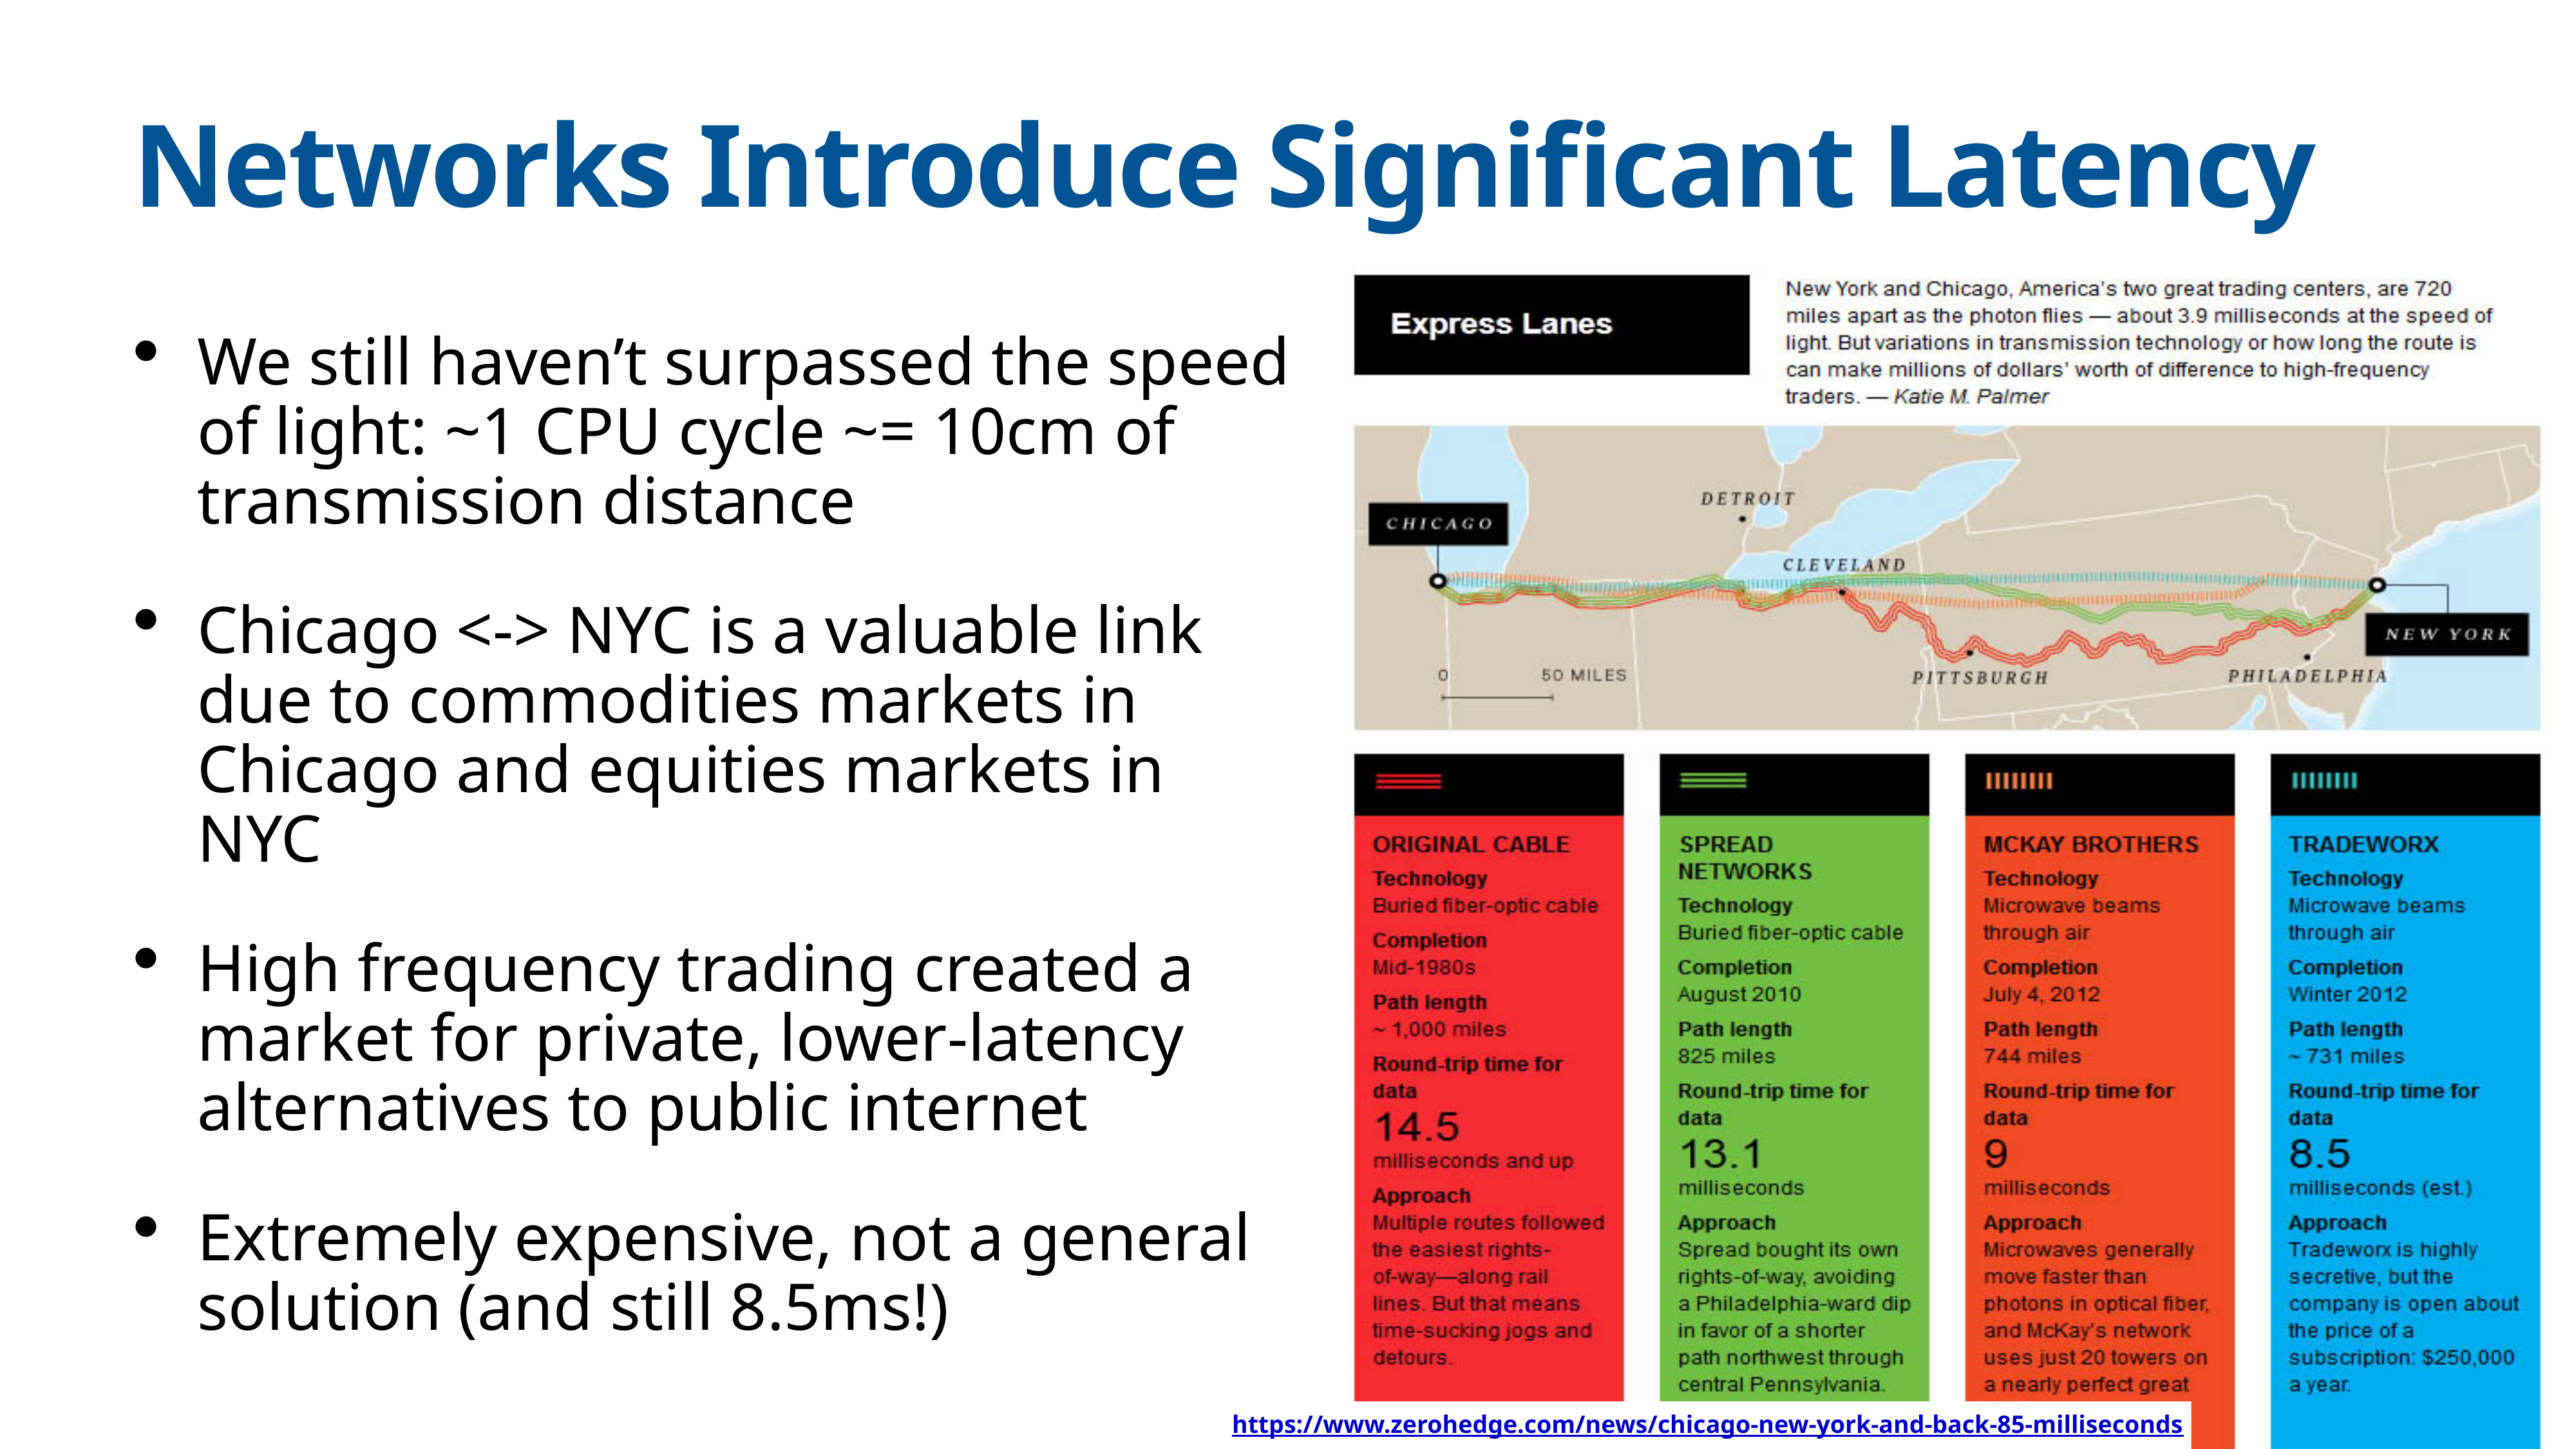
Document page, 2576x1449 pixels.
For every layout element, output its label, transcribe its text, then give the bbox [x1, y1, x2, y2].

picture [2355, 872, 2369, 885]
picture [2315, 1246, 2320, 1258]
picture [2325, 871, 2336, 886]
picture [2510, 1353, 2514, 1362]
picture [2307, 1024, 2315, 1036]
title Networks Introduce Significant Latency [127, 113, 2449, 266]
picture [2382, 904, 2389, 909]
picture [2303, 1030, 2308, 1036]
picture [2288, 1217, 2296, 1229]
picture [2385, 1184, 2389, 1194]
picture [2391, 1188, 2394, 1193]
picture [2321, 1354, 2330, 1360]
picture [2301, 1025, 2307, 1028]
picture [2392, 1353, 2409, 1363]
picture [2456, 905, 2462, 910]
picture [2458, 1088, 2470, 1097]
picture [2326, 992, 2332, 1001]
picture [2335, 1088, 2339, 1098]
picture [2352, 1247, 2361, 1255]
picture [2390, 840, 2396, 849]
picture [2323, 1219, 2334, 1229]
picture [2360, 1325, 2372, 1337]
picture [2388, 929, 2394, 939]
picture [2303, 963, 2321, 975]
picture [2375, 1215, 2386, 1229]
picture [2288, 1115, 2295, 1126]
picture [2297, 1023, 2301, 1031]
picture [2302, 1113, 2313, 1124]
picture [2338, 875, 2342, 886]
picture [2303, 1089, 2309, 1098]
picture [2437, 1273, 2441, 1283]
picture [2320, 1279, 2328, 1284]
picture [2344, 875, 2349, 886]
picture [2381, 1053, 2391, 1063]
picture [2454, 1180, 2462, 1195]
picture [2352, 837, 2358, 852]
picture [2295, 925, 2298, 938]
picture [2368, 1087, 2394, 1101]
picture [2390, 1269, 2394, 1281]
picture [2438, 1302, 2443, 1305]
picture [2456, 1246, 2461, 1256]
picture [2316, 1023, 2334, 1037]
picture [2351, 1224, 2354, 1229]
picture [2358, 1187, 2361, 1192]
picture [2297, 1186, 2300, 1194]
picture [2351, 1330, 2356, 1338]
picture [2347, 1024, 2358, 1035]
picture [2330, 964, 2334, 973]
picture [2295, 960, 2302, 963]
picture [2508, 1300, 2512, 1311]
picture [2431, 1278, 2436, 1283]
picture [2501, 1298, 2507, 1311]
picture [2329, 1160, 2343, 1169]
picture [2299, 1303, 2304, 1310]
picture [2397, 1272, 2407, 1283]
picture [2337, 1050, 2342, 1064]
picture [2374, 963, 2378, 975]
picture [2343, 907, 2347, 912]
picture [2371, 1191, 2380, 1195]
text_box https://www.zerohedge.com/news/chicago-new-york-and-back-85-milliseconds [1224, 1401, 1346, 1449]
picture [2467, 1353, 2470, 1362]
picture [2291, 1139, 2311, 1169]
picture [2382, 881, 2392, 890]
picture [2398, 900, 2401, 912]
picture [2387, 875, 2394, 879]
picture [2326, 1115, 2332, 1124]
picture [2451, 1243, 2454, 1256]
picture [2339, 1357, 2344, 1364]
picture [2357, 996, 2369, 1001]
picture [2503, 1354, 2507, 1361]
picture [2360, 902, 2367, 911]
picture [2448, 1362, 2454, 1365]
picture [2366, 837, 2377, 852]
picture [2391, 963, 2396, 974]
picture [2290, 1323, 2298, 1338]
picture [2315, 1300, 2322, 1310]
picture [2316, 1164, 2323, 1168]
picture [2346, 1187, 2349, 1192]
picture [2407, 1192, 2413, 1196]
picture [2480, 1351, 2497, 1364]
picture [2426, 1359, 2437, 1364]
picture [2291, 1111, 2300, 1124]
picture [2305, 898, 2309, 912]
picture [2420, 1243, 2424, 1257]
picture [2360, 964, 2365, 971]
picture [2370, 1052, 2374, 1064]
picture [2375, 902, 2379, 907]
picture [2326, 1299, 2337, 1311]
picture [2300, 875, 2304, 885]
picture [2392, 1299, 2400, 1311]
picture [2302, 1274, 2306, 1281]
picture [2344, 1152, 2350, 1166]
picture [2410, 1270, 2418, 1285]
picture [2311, 1325, 2318, 1332]
picture [2325, 1273, 2342, 1283]
picture [2304, 837, 2330, 853]
picture [2399, 1185, 2403, 1189]
picture [2407, 1252, 2412, 1257]
picture [2428, 905, 2432, 912]
picture [2392, 1280, 2396, 1285]
picture [2336, 961, 2358, 979]
picture [2341, 1084, 2352, 1099]
picture [2341, 1021, 2347, 1036]
picture [2352, 1303, 2356, 1311]
picture [2351, 875, 2357, 885]
picture [2513, 1297, 2519, 1311]
picture [2347, 901, 2356, 912]
picture [2425, 1351, 2429, 1358]
picture [2316, 931, 2325, 940]
picture [2365, 1023, 2402, 1039]
picture [2364, 1300, 2368, 1310]
picture [2395, 875, 2403, 888]
picture [2374, 1350, 2385, 1364]
picture [2334, 929, 2337, 940]
picture [2334, 905, 2340, 912]
picture [2376, 837, 2389, 853]
picture [2358, 929, 2362, 939]
picture [2289, 1273, 2297, 1278]
picture [2325, 1327, 2331, 1340]
picture [2383, 966, 2391, 974]
picture [2327, 929, 2331, 937]
picture [2453, 1299, 2457, 1309]
picture [2409, 1303, 2412, 1311]
picture [2340, 929, 2352, 941]
picture [2341, 1379, 2346, 1390]
picture [2308, 1088, 2315, 1095]
picture [2308, 1354, 2313, 1363]
picture [2302, 1218, 2322, 1234]
picture [2322, 1245, 2327, 1254]
picture [2375, 875, 2387, 885]
picture [2358, 1052, 2368, 1062]
picture [2415, 1300, 2425, 1313]
picture [2307, 929, 2311, 939]
picture [2322, 904, 2325, 912]
picture [2289, 1084, 2302, 1100]
picture [2358, 1354, 2360, 1364]
picture [2345, 1271, 2351, 1283]
picture [2335, 1219, 2349, 1229]
picture [2327, 837, 2345, 851]
picture [2407, 1184, 2412, 1189]
picture [2313, 876, 2317, 885]
picture [2338, 1325, 2344, 1329]
picture [2316, 1352, 2320, 1363]
picture [2365, 1249, 2369, 1257]
picture [2372, 1273, 2376, 1278]
picture [2377, 989, 2381, 999]
picture [2360, 1191, 2365, 1196]
picture [2497, 1353, 2501, 1363]
picture [2401, 1327, 2414, 1337]
picture [2496, 1300, 2499, 1309]
picture [2321, 991, 2325, 1001]
picture [2470, 1298, 2483, 1311]
picture [2467, 1185, 2472, 1191]
picture [2326, 1184, 2329, 1193]
picture [2330, 1139, 2347, 1153]
picture [2358, 1084, 2367, 1097]
picture [2322, 964, 2328, 974]
picture [2360, 1027, 2364, 1036]
picture [2289, 1021, 2295, 1036]
picture [2289, 897, 2295, 912]
picture [2437, 904, 2439, 910]
picture [2380, 966, 2383, 974]
picture [2410, 1244, 2412, 1250]
picture [2333, 992, 2340, 998]
picture [2384, 1249, 2391, 1251]
picture [2335, 1184, 2342, 1190]
picture [2377, 1048, 2380, 1063]
picture [2408, 837, 2438, 853]
picture [2427, 1246, 2431, 1257]
picture [2369, 875, 2374, 885]
picture [2292, 870, 2300, 886]
picture [2295, 1215, 2302, 1229]
picture [2384, 1324, 2396, 1337]
picture [2300, 899, 2303, 911]
picture [2304, 1184, 2309, 1194]
picture [2338, 1331, 2341, 1338]
picture [2388, 987, 2391, 1000]
picture [2400, 1084, 2445, 1099]
picture [2313, 1179, 2323, 1195]
picture [2347, 1251, 2353, 1257]
picture [1346, 266, 2546, 1449]
picture [2440, 1253, 2450, 1259]
picture [2292, 837, 2302, 853]
picture [2315, 990, 2318, 1001]
picture [2378, 1246, 2381, 1255]
picture [2371, 1307, 2374, 1313]
picture [2315, 1112, 2325, 1124]
picture [2291, 1243, 2296, 1256]
list We still haven’t surpassed the speed of light: ~1 CPU cycle ~= 10cm of transmission distance Chicago <-> NYC is a valuable link due to commodities markets in Chicago and equities markets in NYC High frequency trading created a market for private, lower-latency alternatives to public internet Extremely expensive, not a general solution (and still 8.5ms!) [127, 323, 1307, 1321]
picture [2450, 1087, 2456, 1097]
picture [2392, 837, 2400, 839]
picture [2426, 1305, 2430, 1311]
picture [2345, 990, 2351, 999]
picture [2302, 1118, 2307, 1126]
picture [2301, 1246, 2307, 1257]
picture [2430, 1184, 2437, 1189]
picture [2351, 1354, 2356, 1364]
picture [2288, 926, 2294, 940]
picture [2460, 1353, 2465, 1361]
picture [2316, 1086, 2334, 1098]
picture [2370, 990, 2374, 997]
picture [2306, 1380, 2313, 1394]
picture [2292, 1354, 2298, 1358]
picture [2304, 1354, 2306, 1363]
picture [2291, 1383, 2297, 1390]
picture [2392, 1183, 2398, 1187]
picture [2399, 1250, 2404, 1256]
picture [2383, 929, 2388, 940]
picture [2297, 1381, 2300, 1390]
picture [2392, 838, 2407, 852]
picture [2356, 1218, 2371, 1229]
picture [2306, 988, 2308, 994]
picture [2362, 1352, 2369, 1367]
picture [2367, 962, 2372, 974]
picture [2341, 1273, 2344, 1278]
picture [2385, 1300, 2387, 1308]
picture [2370, 1245, 2374, 1256]
picture [2352, 926, 2355, 938]
picture [2398, 963, 2403, 974]
picture [2289, 963, 2295, 973]
picture [2448, 1273, 2452, 1278]
picture [2471, 1086, 2480, 1097]
picture [2423, 1269, 2430, 1283]
picture [2342, 837, 2351, 851]
picture [2324, 1381, 2327, 1386]
picture [2291, 1358, 2297, 1362]
